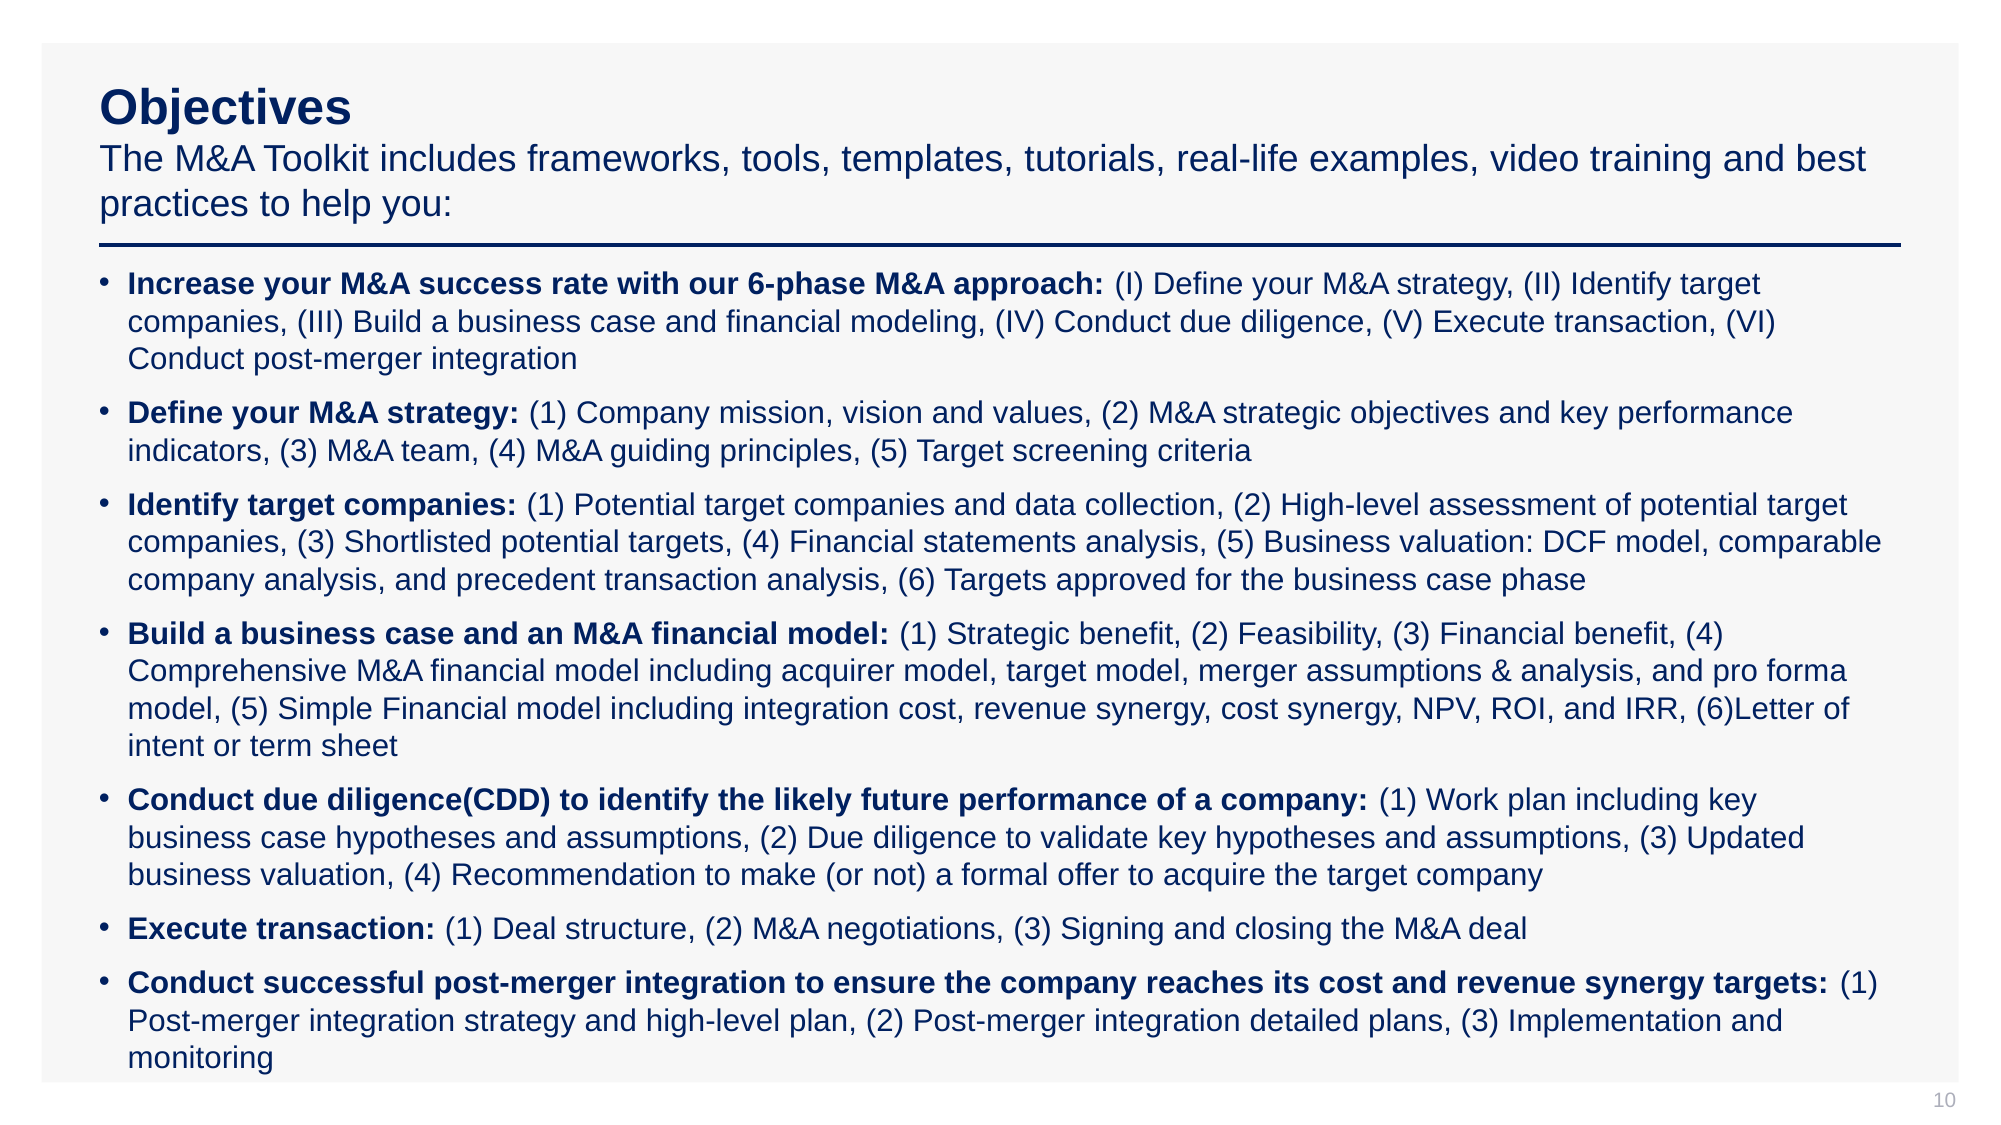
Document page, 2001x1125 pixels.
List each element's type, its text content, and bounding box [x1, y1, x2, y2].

slide_number 10 [1506, 1088, 1957, 1119]
title Objectives The M&A Toolkit includes frameworks, tools, templates, tutorials, real-life examples, video training and best practices to help you: [84, 59, 1901, 239]
text_box Increase your M&A success rate with our 6-phase M&A approach: (I) Define your M&A strategy, (II) Identify target companies, (III) Build a business case and financial modeling, (IV) Conduct due diligence, (V) Execute transaction, (VI) Conduct post-merger integration Define your M&A strategy: (1) Company mission, vision and values, (2) M&A strategic objectives and key performance indicators, (3) M&A team, (4) M&A guiding principles, (5) Target screening criteria Identify target companies: (1) Potential target companies and data collection, (2) High-level assessment of potential target companies, (3) Shortlisted potential targets, (4) Financial statements analysis, (5) Business valuation: DCF model, comparable company analysis, and precedent transaction analysis, (6) Targets approved for the business case phase Build a business case and an M&A financial model: (1) Strategic benefit, (2) Feasibility, (3) Financial benefit, (4) Comprehensive M&A financial model including acquirer model, target model, merger assumptions & analysis, and pro forma model, (5) Simple Financial model including integration cost, revenue synergy, cost synergy, NPV, ROI, and IRR, (6)Letter of intent or term sheet Conduct due diligence(CDD) to identify the likely future performance of a company: (1) Work plan including key business case hypotheses and assumptions, (2) Due diligence to validate key hypotheses and assumptions, (3) Updated business valuation, (4) Recommendation to make (or not) a formal offer to acquire the target company Execute transaction: (1) Deal structure, (2) M&A negotiations, (3) Signing and closing the M&A deal Conduct successful post-merger integration to ensure the company reaches its cost and revenue synergy targets: (1) Post-merger integration strategy and high-level plan, (2) Post-merger integration detailed plans, (3) Implementation and monitoring [84, 256, 1905, 1083]
